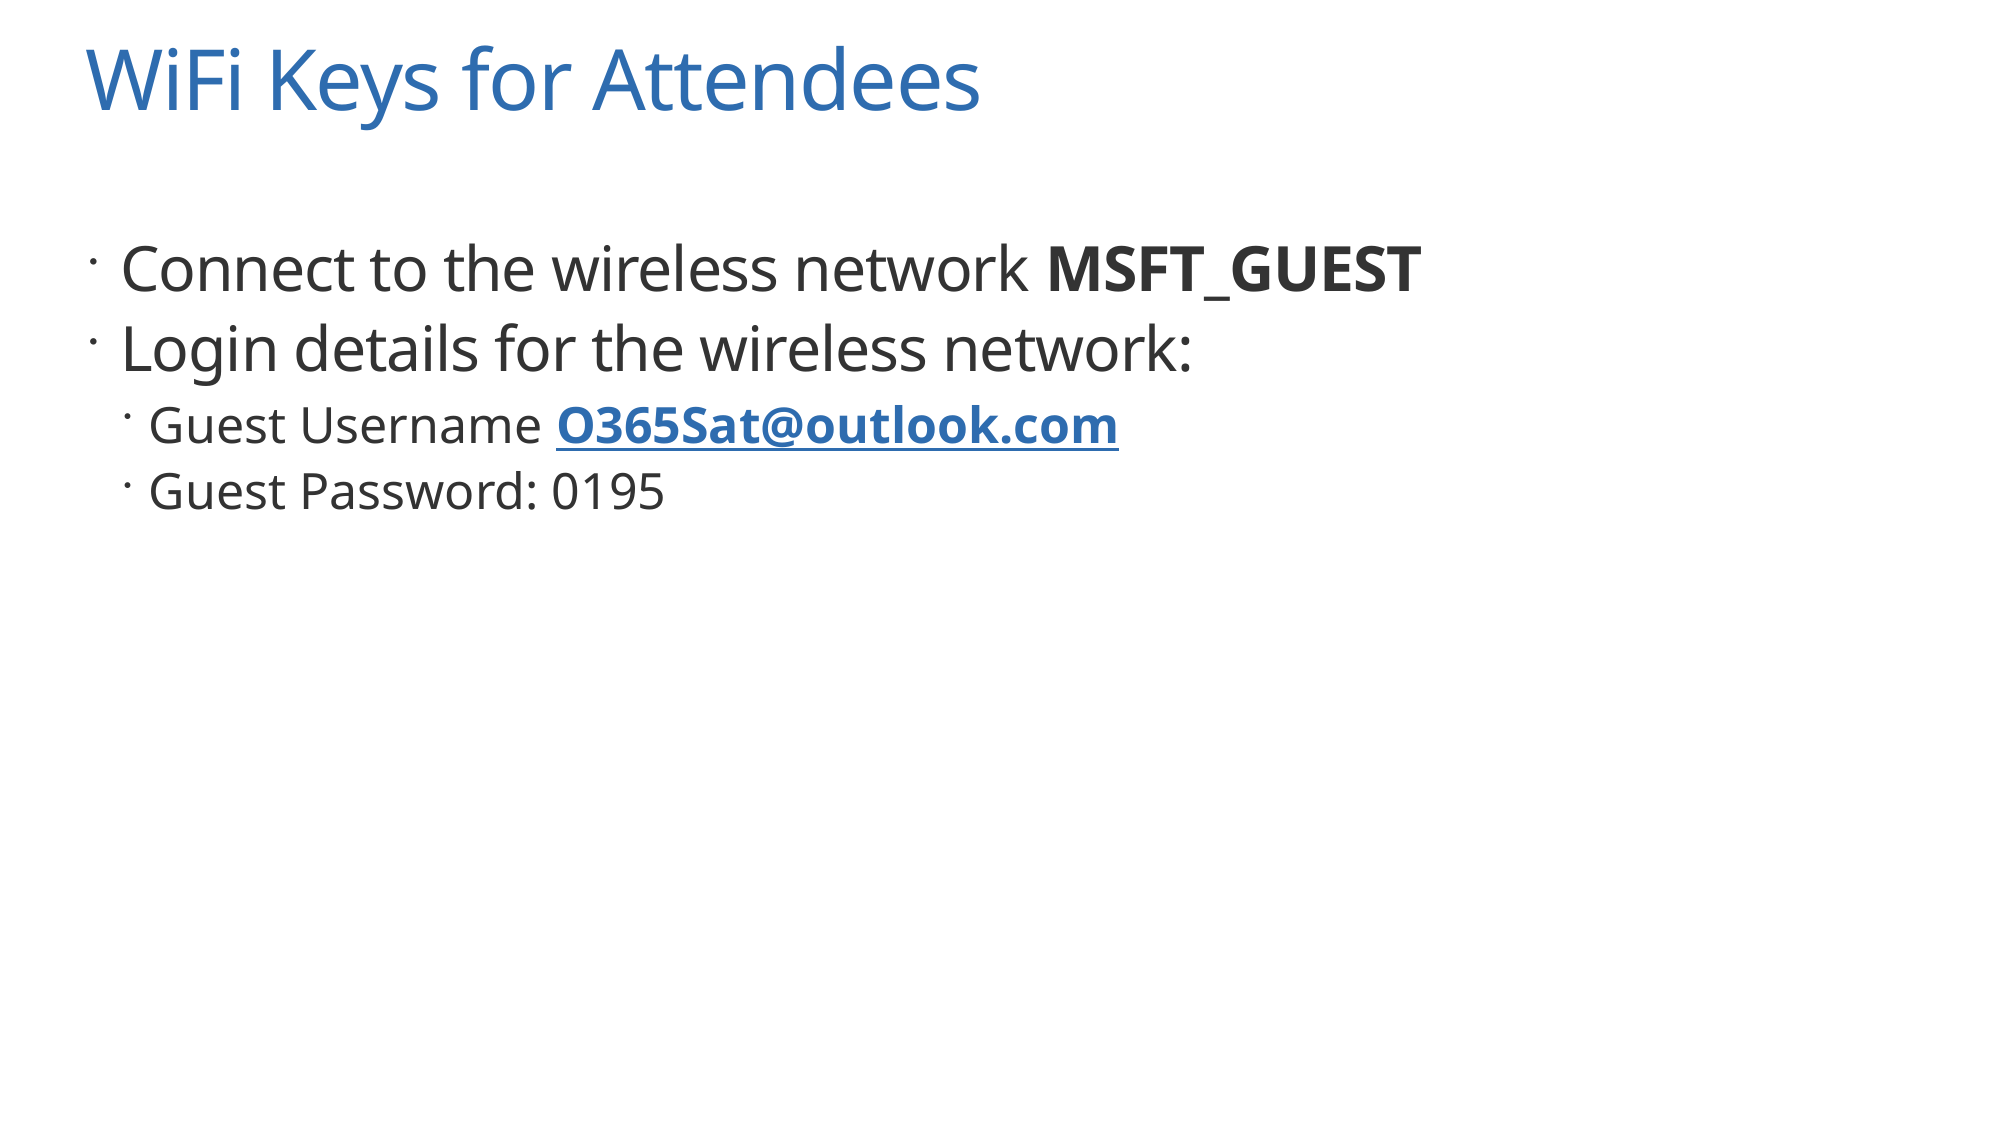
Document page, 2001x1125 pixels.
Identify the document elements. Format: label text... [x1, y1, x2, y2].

title WiFi Keys for Attendees [85, 37, 1915, 161]
list Connect to the wireless network MSFT_GUEST Login details for the wireless network: Guest Username O365Sat@outlook.com Guest Password: 0195 [85, 237, 1915, 573]
